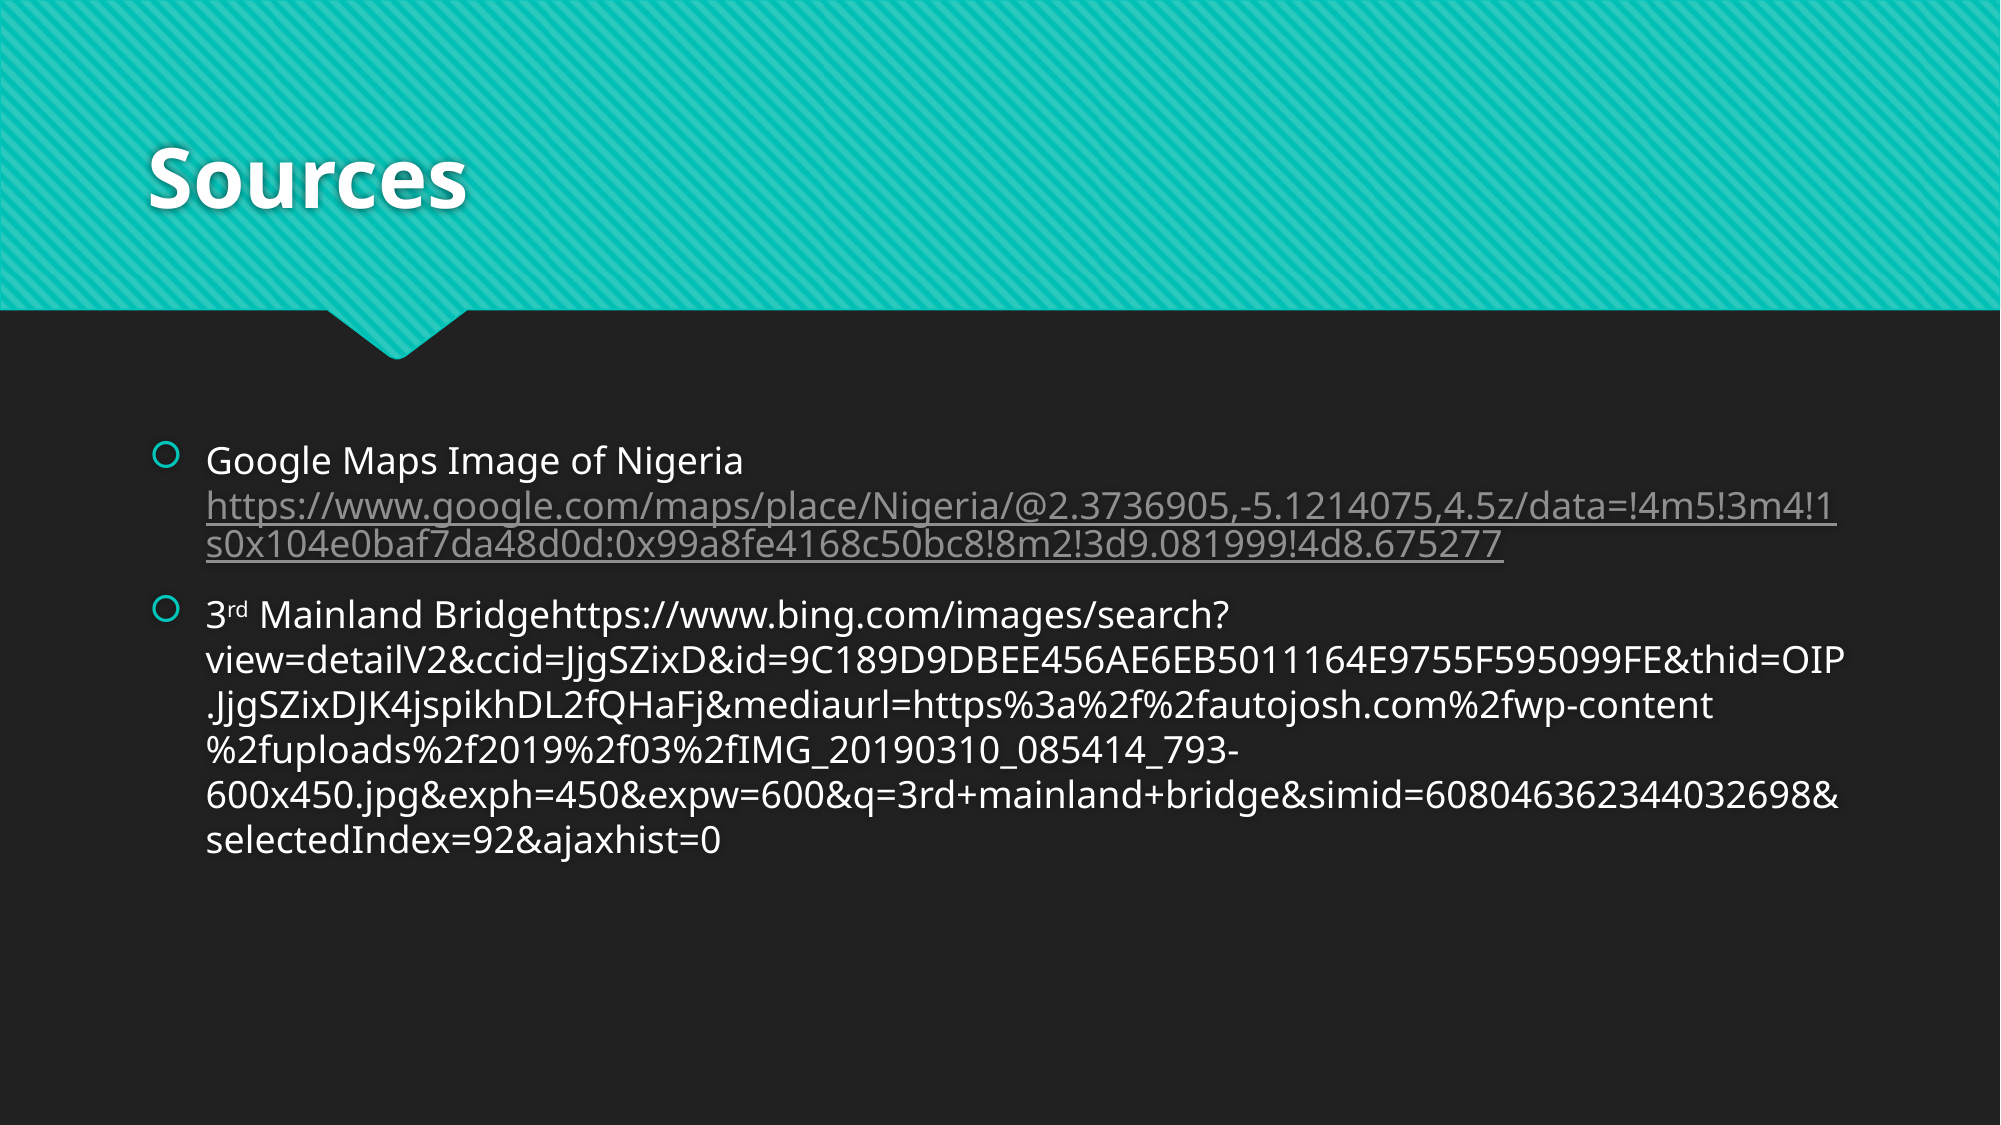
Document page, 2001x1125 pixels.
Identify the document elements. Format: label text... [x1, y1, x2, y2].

title Sources [132, 73, 1868, 233]
list Google Maps Image of Nigeria https://www.google.com/maps/place/Nigeria/@2.3736905,-5.1214075,4.5z/data=!4m5!3m4!1s0x104e0baf7da48d0d:0x99a8fe4168c50bc8!8m2!3d9.081999!4d8.675277 3rd Mainland Bridgehttps://www.bing.com/images/search?view=detailV2&ccid=JjgSZixD&id=9C189D9DBEE456AE6EB5011164E9755F595099FE&thid=OIP.JjgSZixDJK4jspikhDL2fQHaFj&mediaurl=https%3a%2f%2fautojosh.com%2fwp-content%2fuploads%2f2019%2f03%2fIMG_20190310_085414_793-600x450.jpg&exph=450&expw=600&q=3rd+mainland+bridge&simid=608046362344032698&selectedIndex=92&ajaxhist=0 [134, 364, 1866, 962]
